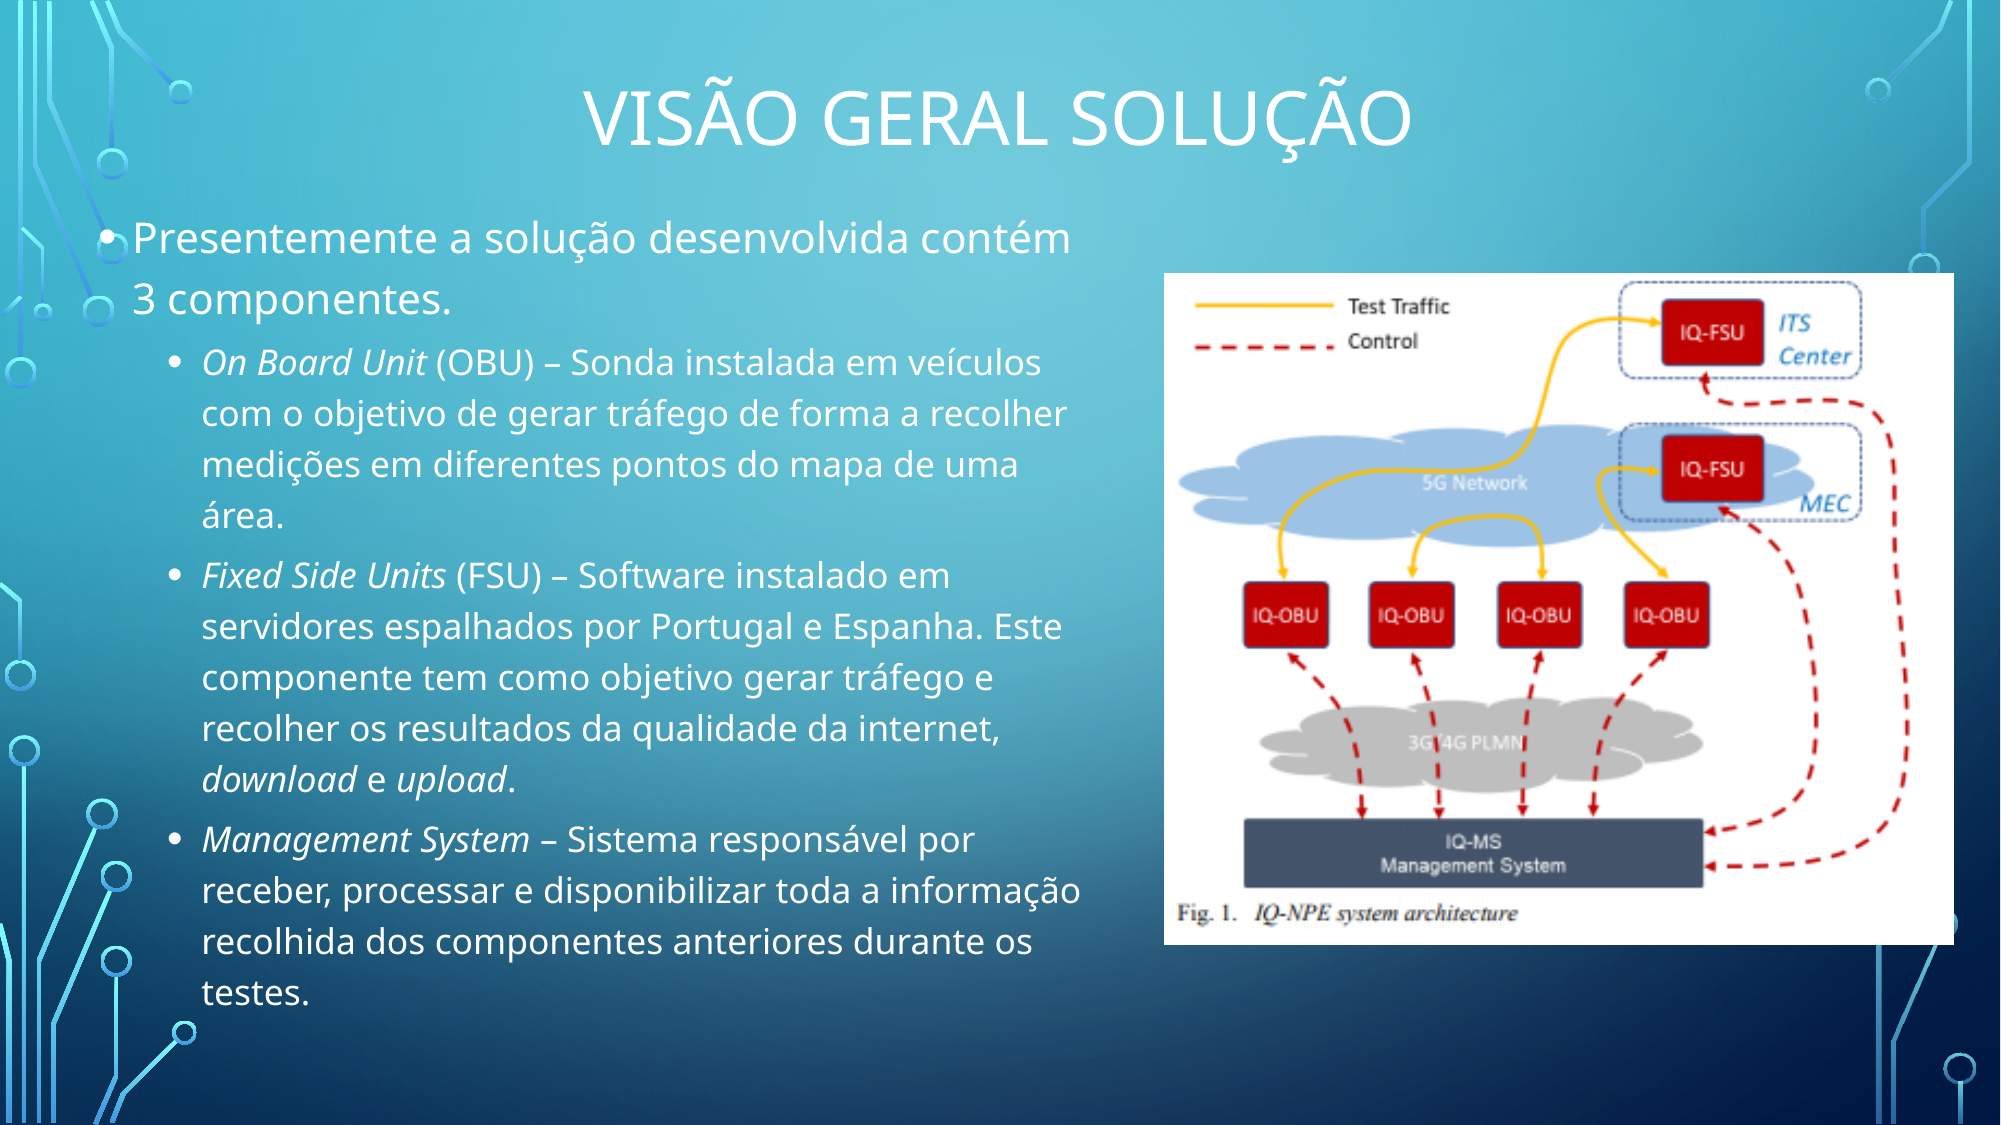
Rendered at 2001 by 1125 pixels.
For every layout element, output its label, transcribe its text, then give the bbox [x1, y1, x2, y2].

picture [1164, 273, 1954, 946]
title Visão Geral Solução [187, 0, 1813, 243]
list Presentemente a solução desenvolvida contém 3 componentes. On Board Unit (OBU) – Sonda instalada em veículos com o objetivo de gerar tráfego de forma a recolher medições em diferentes pontos do mapa de uma área. Fixed Side Units (FSU) – Software instalado em servidores espalhados por Portugal e Espanha. Este componente tem como objetivo gerar tráfego e recolher os resultados da qualidade da internet, download e upload. Management System – Sistema responsável por receber, processar e disponibilizar toda a informação recolhida dos componentes anteriores durante os testes. [83, 193, 1122, 1026]
